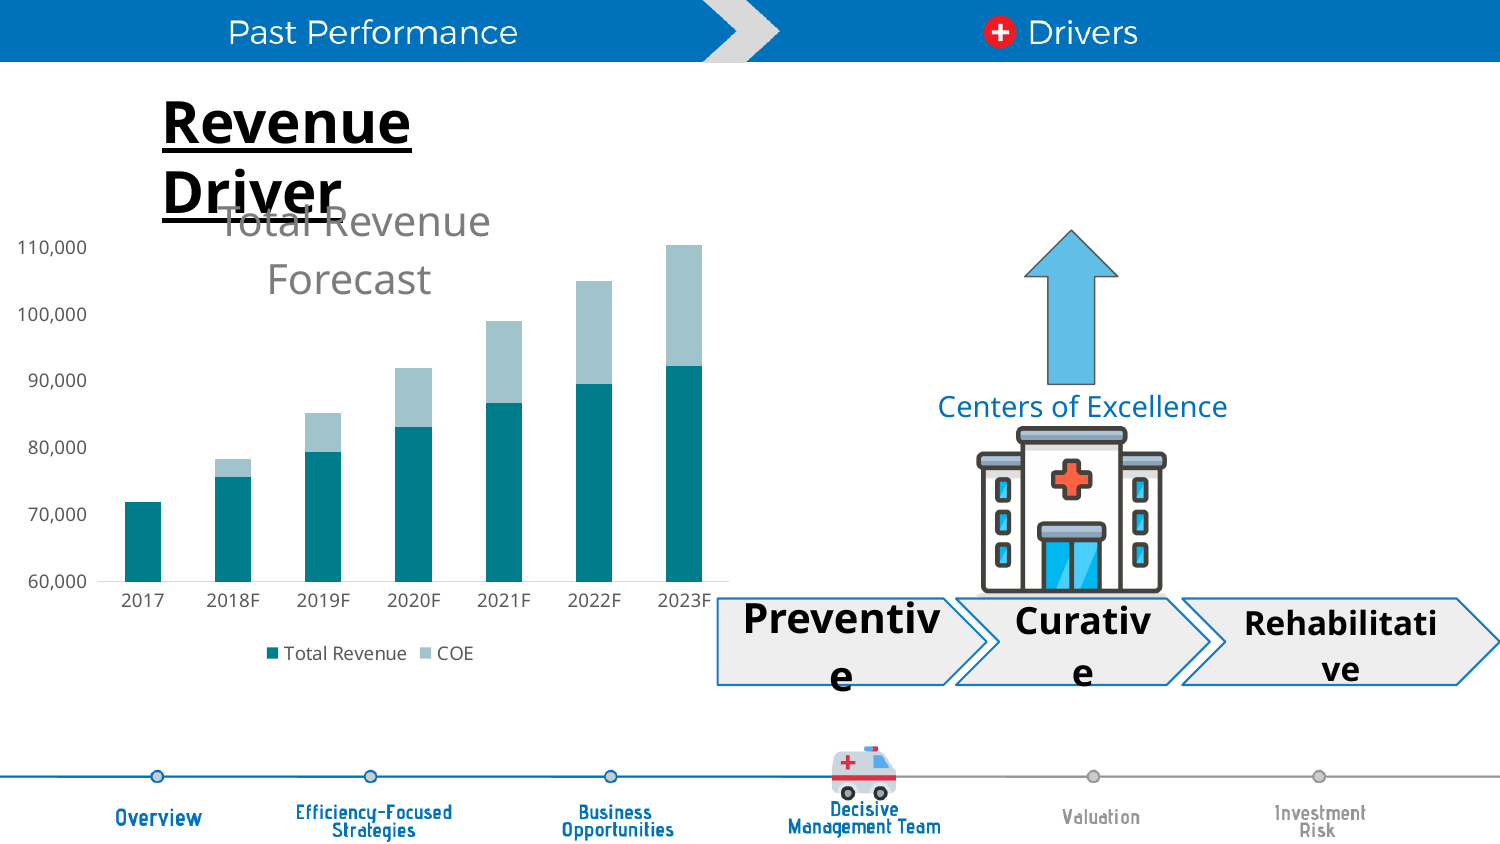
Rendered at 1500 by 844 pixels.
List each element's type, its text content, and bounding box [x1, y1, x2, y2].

text_box Centers of Excellence [921, 373, 1245, 447]
title Revenue Driver [146, 70, 595, 167]
text_box Curative [955, 614, 1210, 685]
text_box Total Revenue Forecast [146, 172, 562, 223]
chart [0, 224, 745, 673]
picture [0, 0, 1500, 844]
text_box Preventive [717, 598, 987, 685]
text_box Rehabilitative [1182, 598, 1500, 685]
text_box [1024, 230, 1118, 373]
